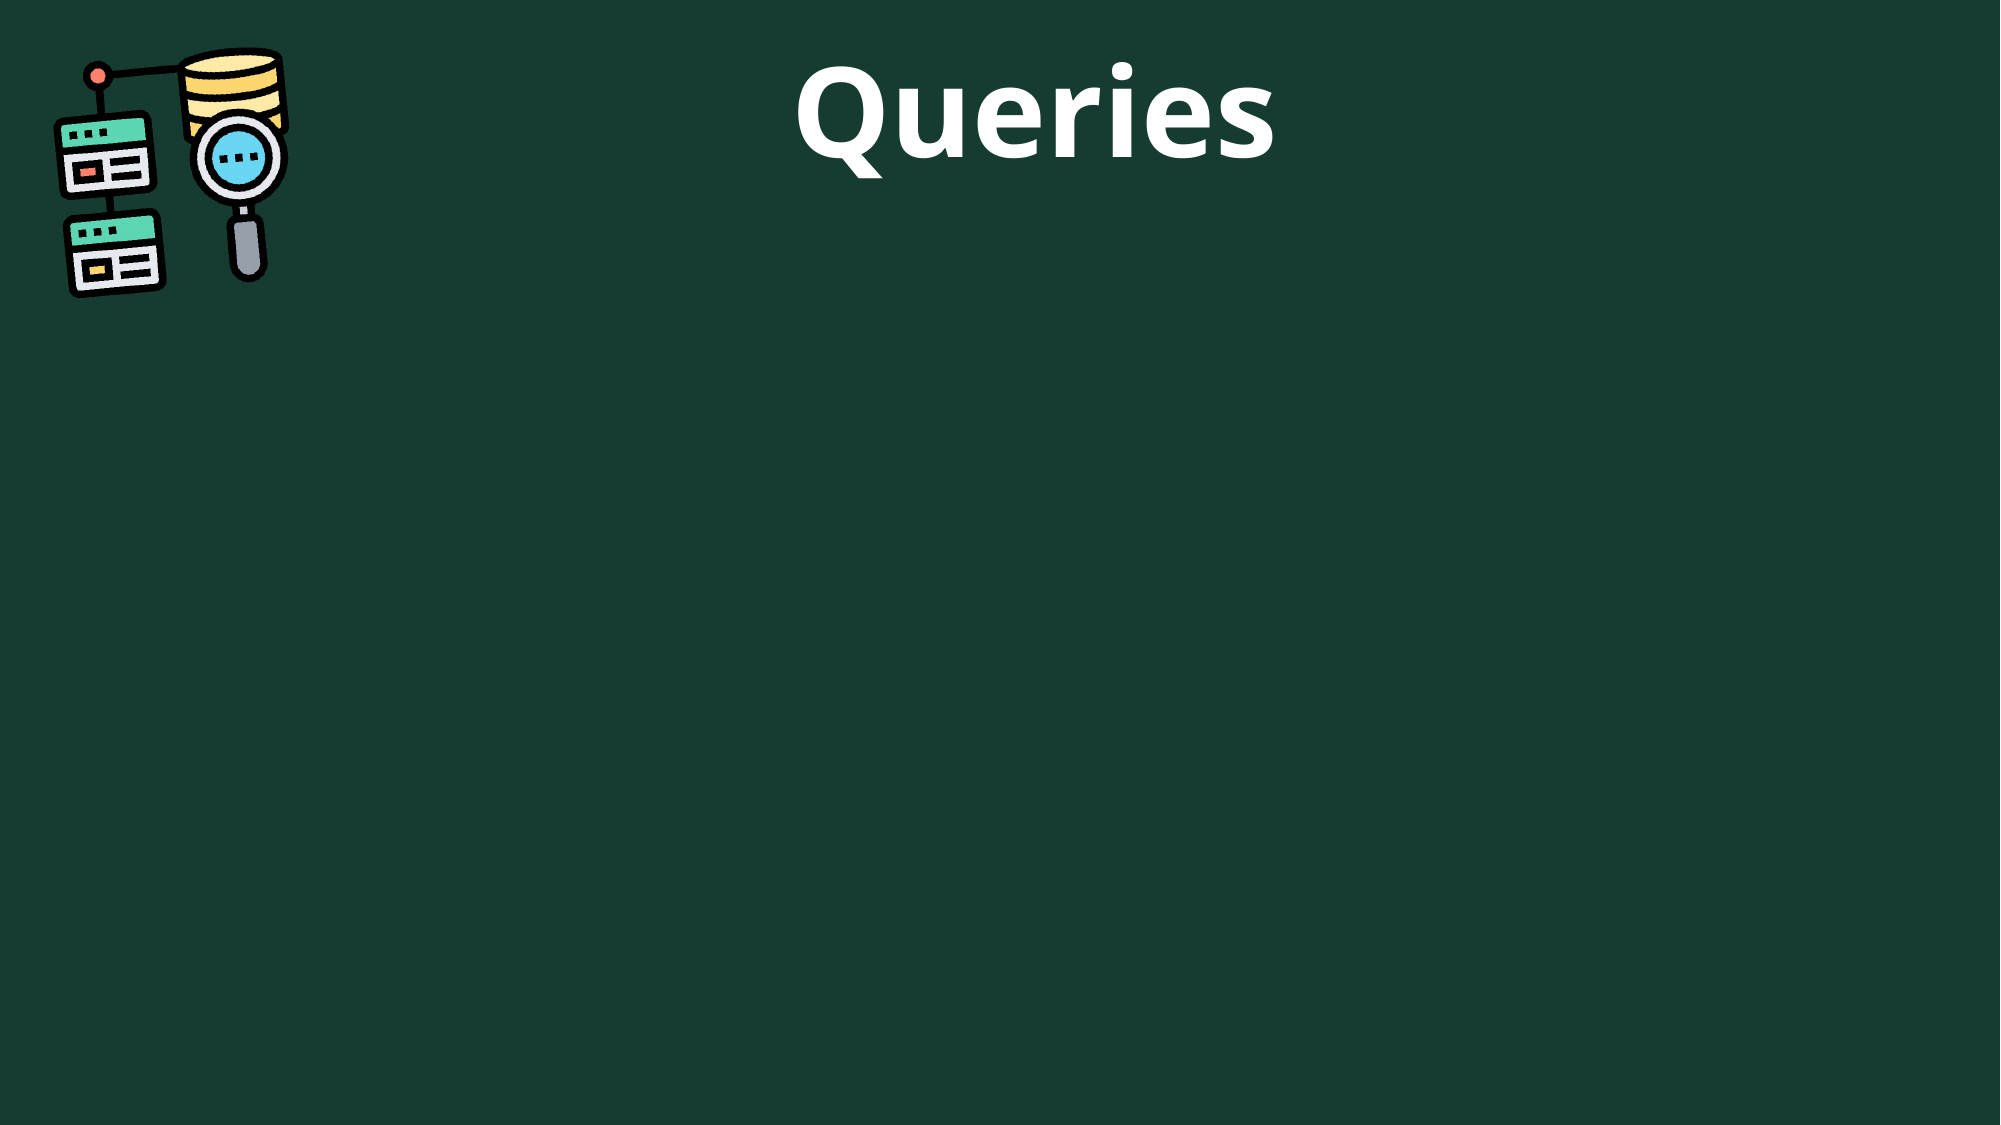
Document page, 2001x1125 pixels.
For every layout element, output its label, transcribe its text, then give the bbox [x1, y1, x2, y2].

picture [43, 39, 307, 303]
text_box Queries [776, 24, 1294, 190]
